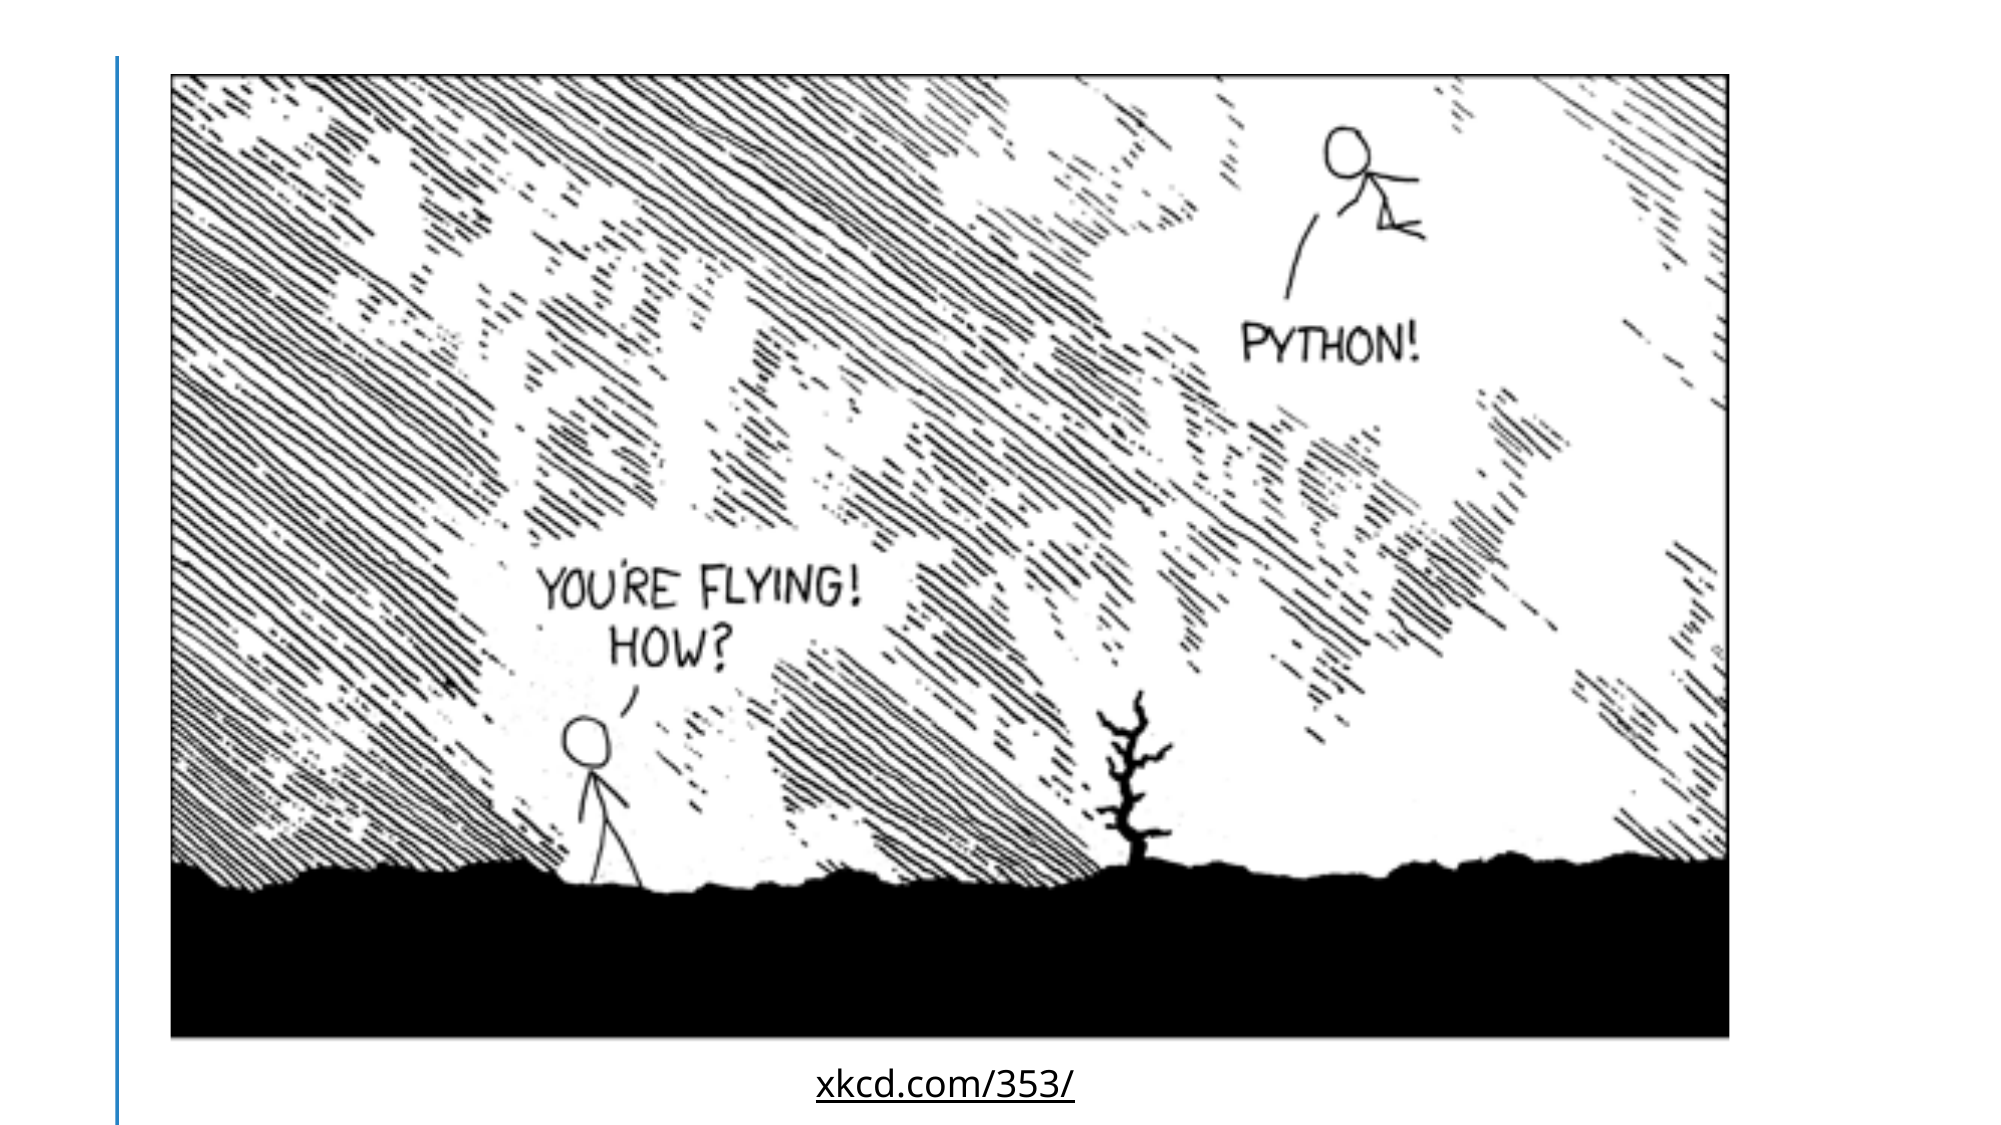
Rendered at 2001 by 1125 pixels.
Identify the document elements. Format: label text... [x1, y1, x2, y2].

picture [170, 74, 1730, 1053]
text_box xkcd.com/353/ [749, 1053, 1151, 1119]
